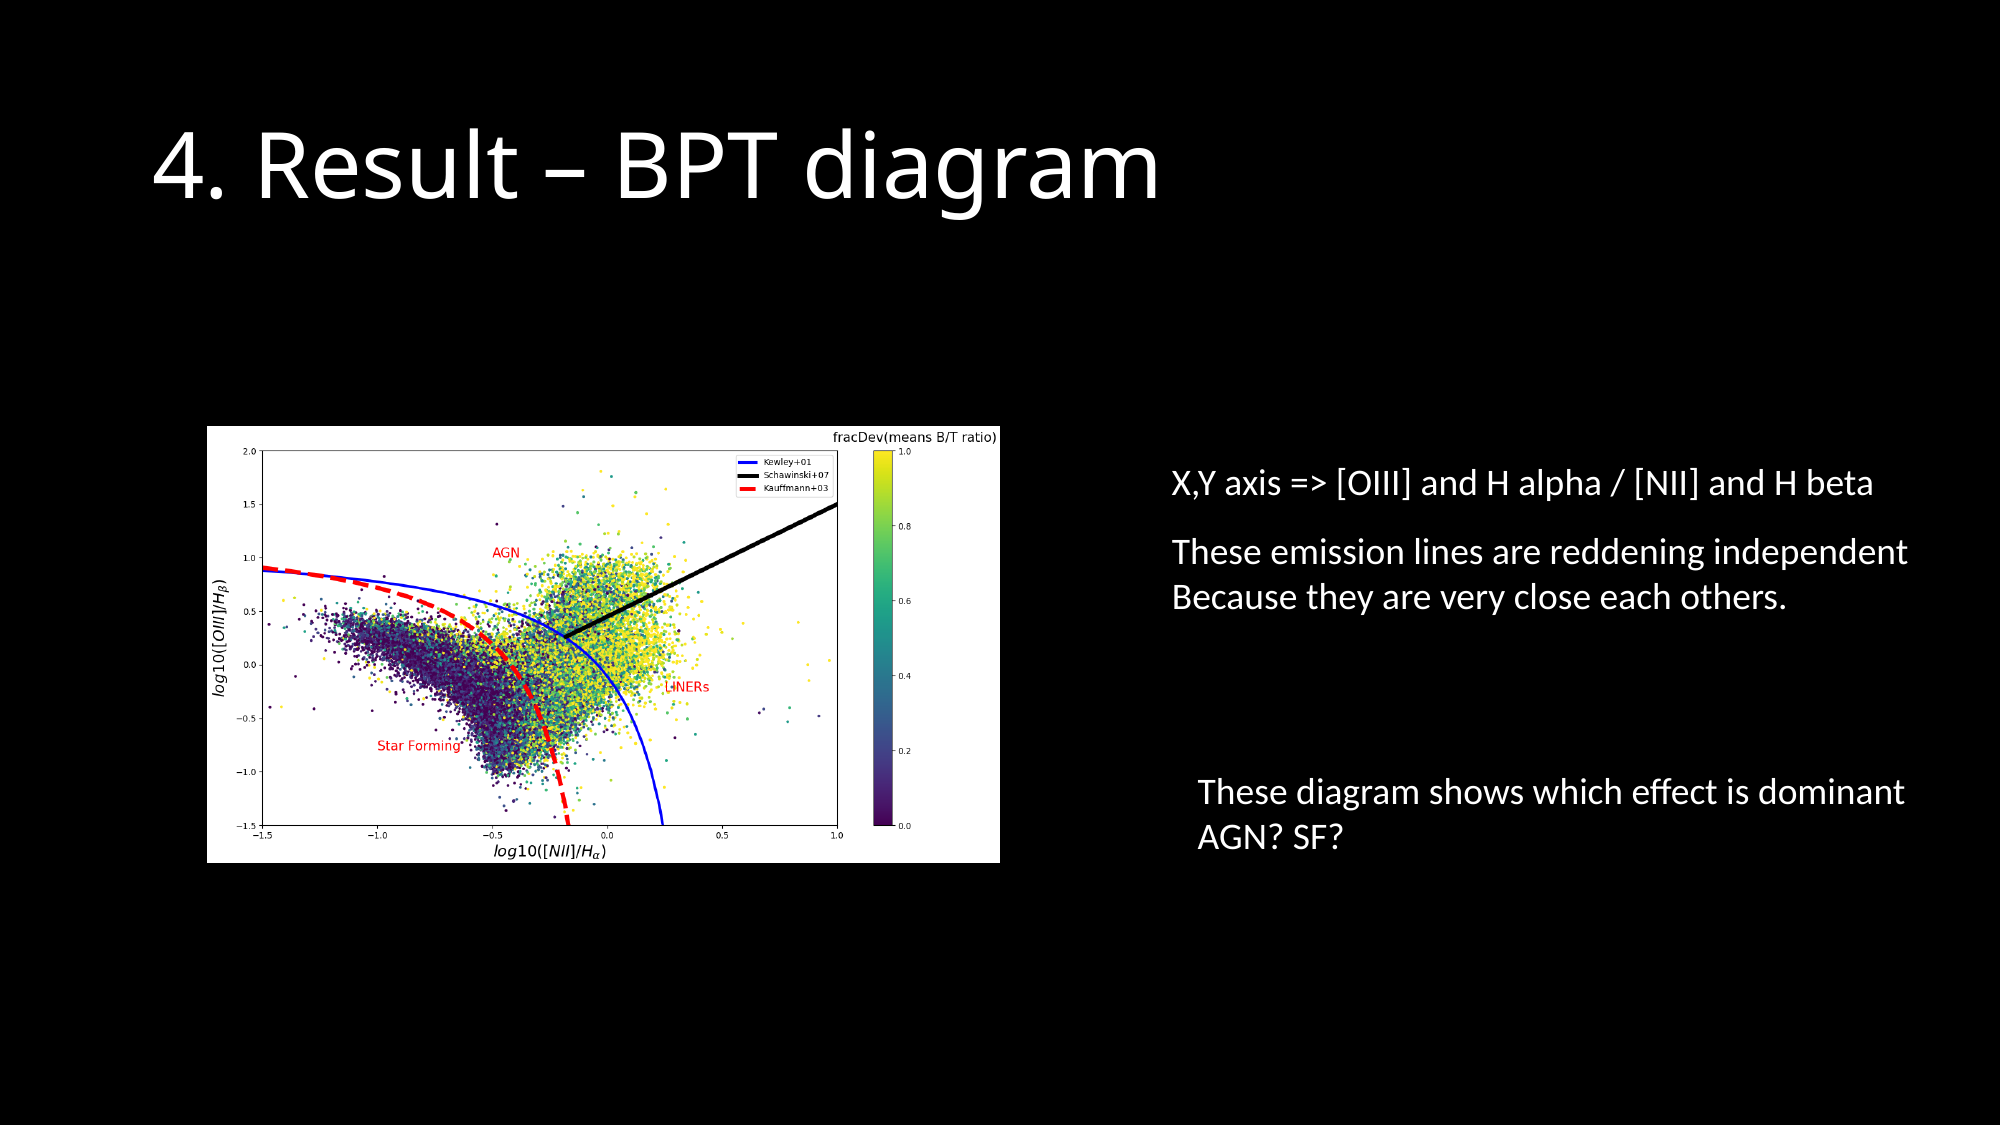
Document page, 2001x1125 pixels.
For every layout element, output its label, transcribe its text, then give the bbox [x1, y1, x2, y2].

picture [207, 426, 1000, 863]
text_box X,Y axis => [OIII] and H alpha / [NII] and H beta [1156, 450, 1890, 510]
title 4. Result – BPT diagram [137, 59, 1863, 278]
text_box These emission lines are reddening independent Because they are very close each others. [1157, 519, 1925, 625]
text_box These diagram shows which effect is dominant AGN? SF? [1182, 759, 1922, 865]
